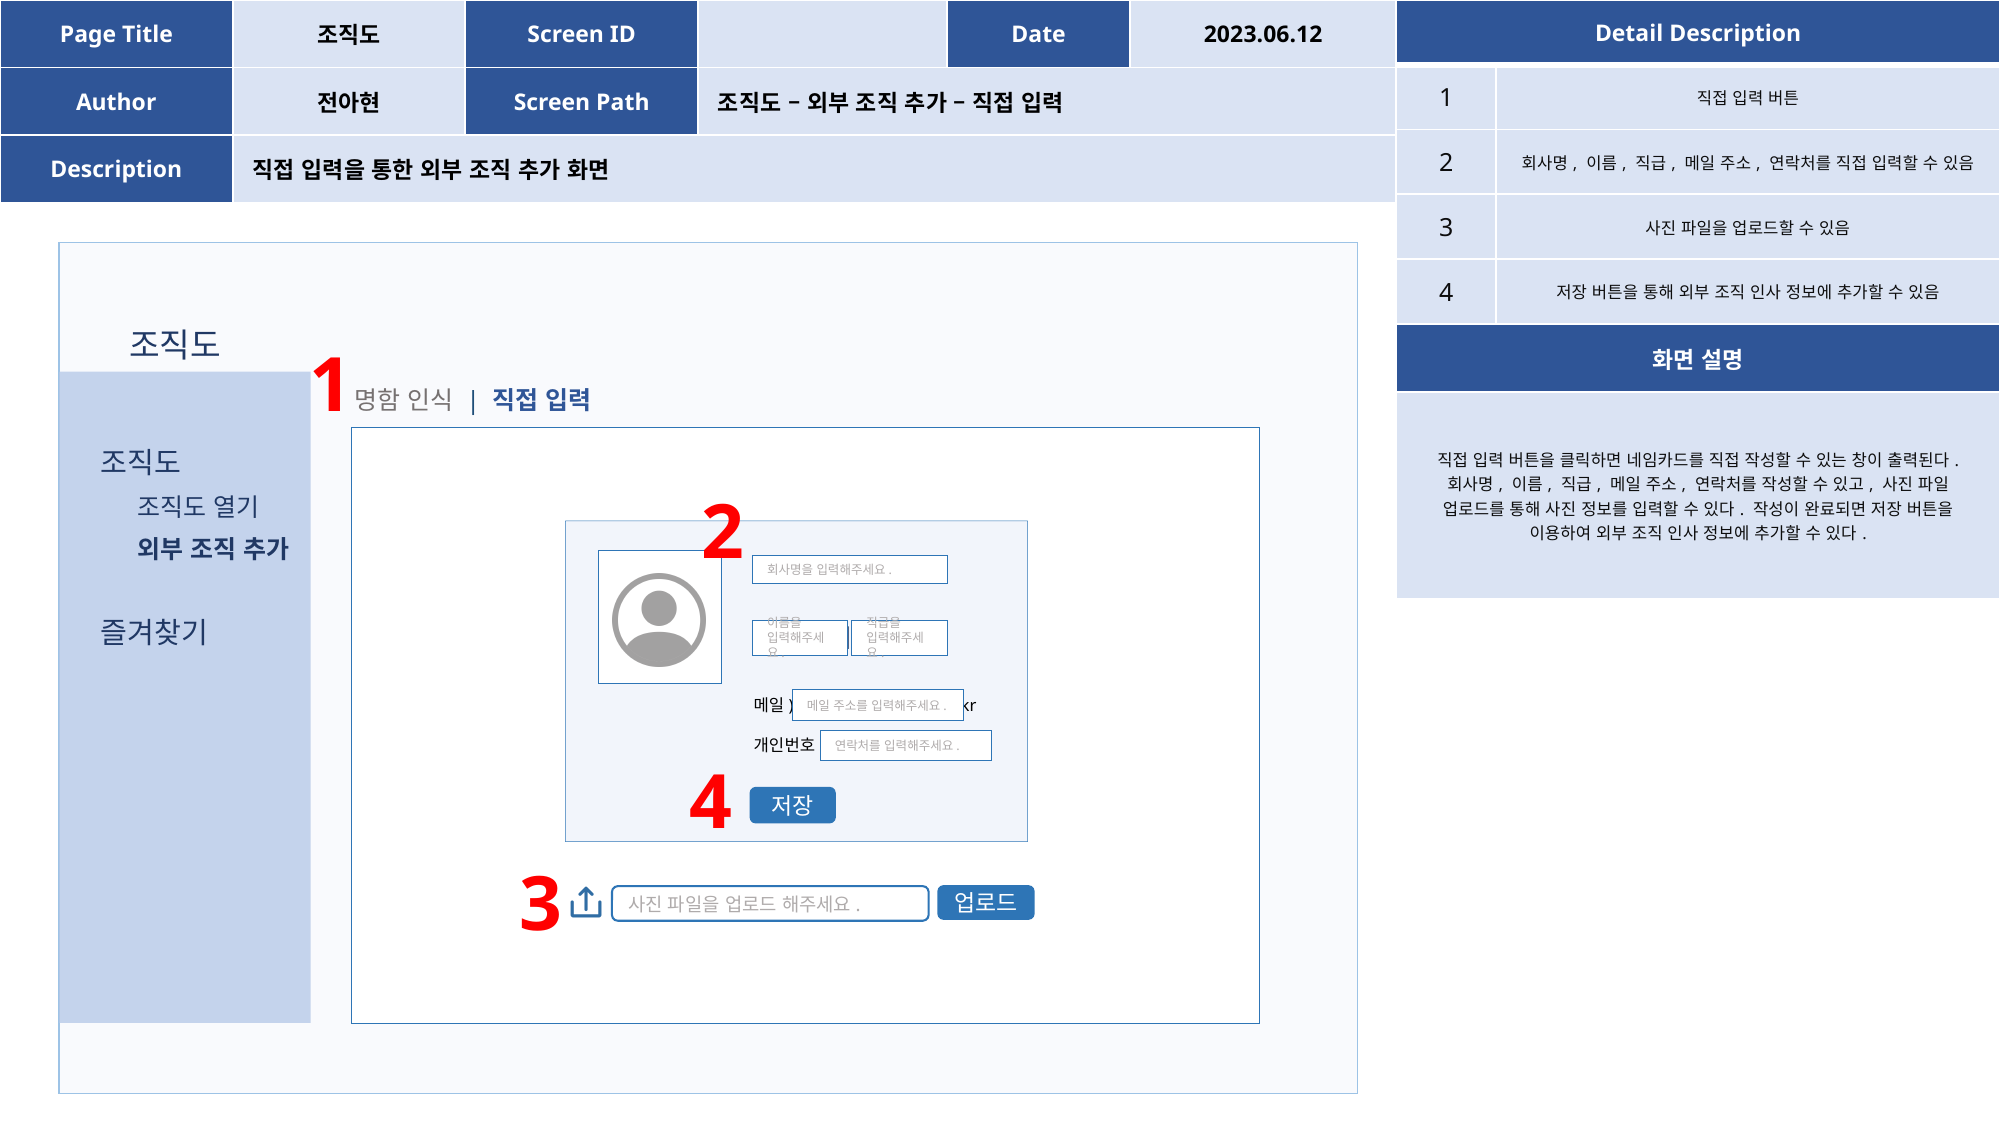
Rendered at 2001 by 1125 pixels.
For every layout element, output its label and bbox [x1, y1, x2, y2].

table_cell [1, 136, 232, 202]
table_cell [699, 68, 1395, 134]
table_header [948, 1, 1129, 67]
table_cell [1497, 130, 1999, 193]
table_header [1397, 1, 1999, 62]
table_cell [1397, 195, 1495, 258]
picture [612, 573, 706, 667]
table_cell [1397, 393, 1999, 598]
table_header [466, 1, 697, 67]
table_cell [1497, 68, 1999, 129]
table_cell [1397, 260, 1495, 323]
table_cell [1397, 68, 1495, 129]
table_cell [1497, 195, 1999, 258]
table_cell [234, 136, 1395, 202]
table_header [1131, 1, 1395, 67]
table_header [699, 1, 946, 67]
table_header [234, 1, 464, 67]
table_cell [1397, 130, 1495, 193]
table_cell [1, 68, 232, 134]
table_cell [1497, 260, 1999, 323]
table_cell [466, 68, 697, 134]
text_box [58, 241, 1359, 1094]
table_header [1, 1, 232, 67]
table_cell [1397, 325, 1999, 391]
table_cell [234, 68, 464, 134]
